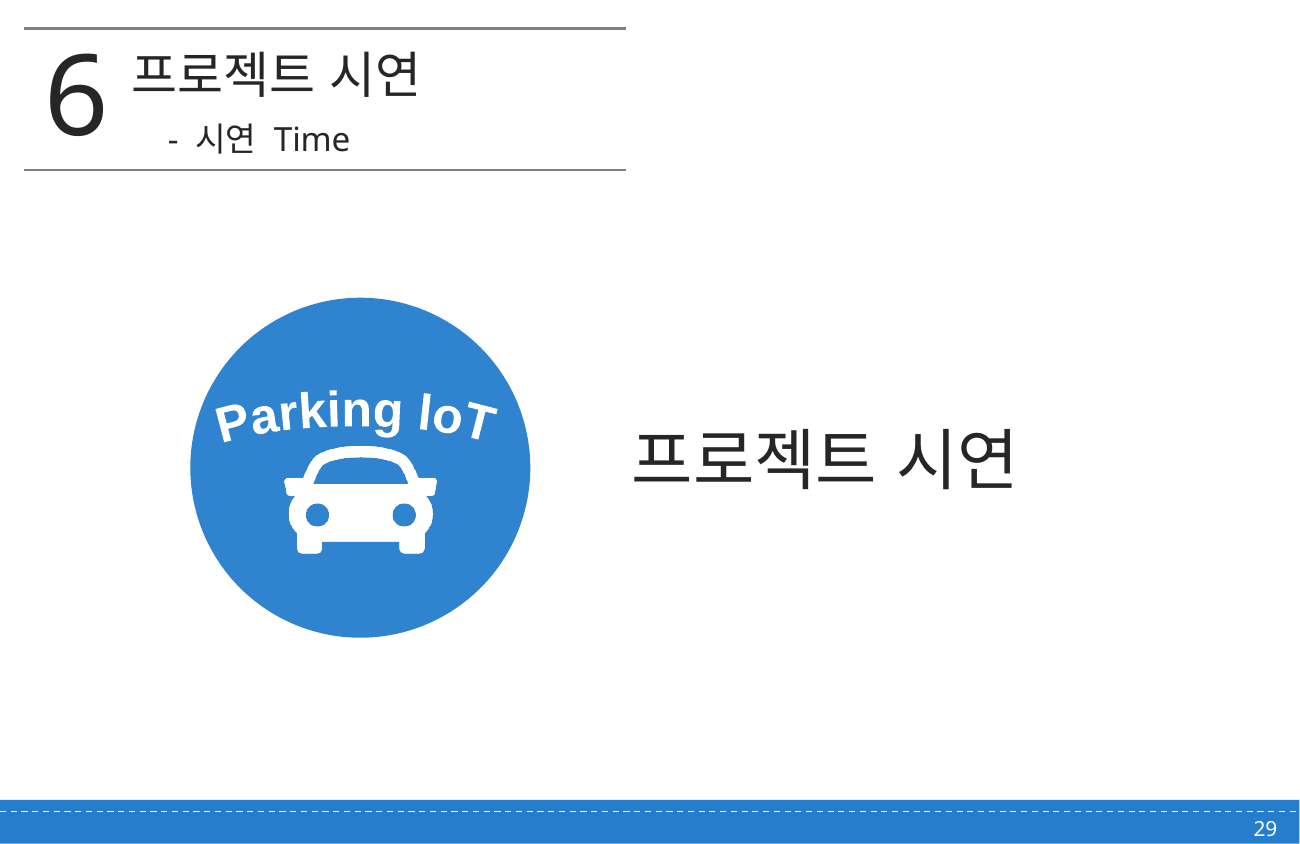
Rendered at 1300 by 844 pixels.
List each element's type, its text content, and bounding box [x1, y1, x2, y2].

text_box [190, 297, 531, 638]
list - 시연 Time [152, 110, 615, 164]
list 프로젝트 시연 [116, 36, 910, 107]
title 6 [29, 50, 119, 132]
text_box 프로젝트 시연 [544, 410, 1107, 505]
slide_number 29 [989, 813, 1293, 844]
